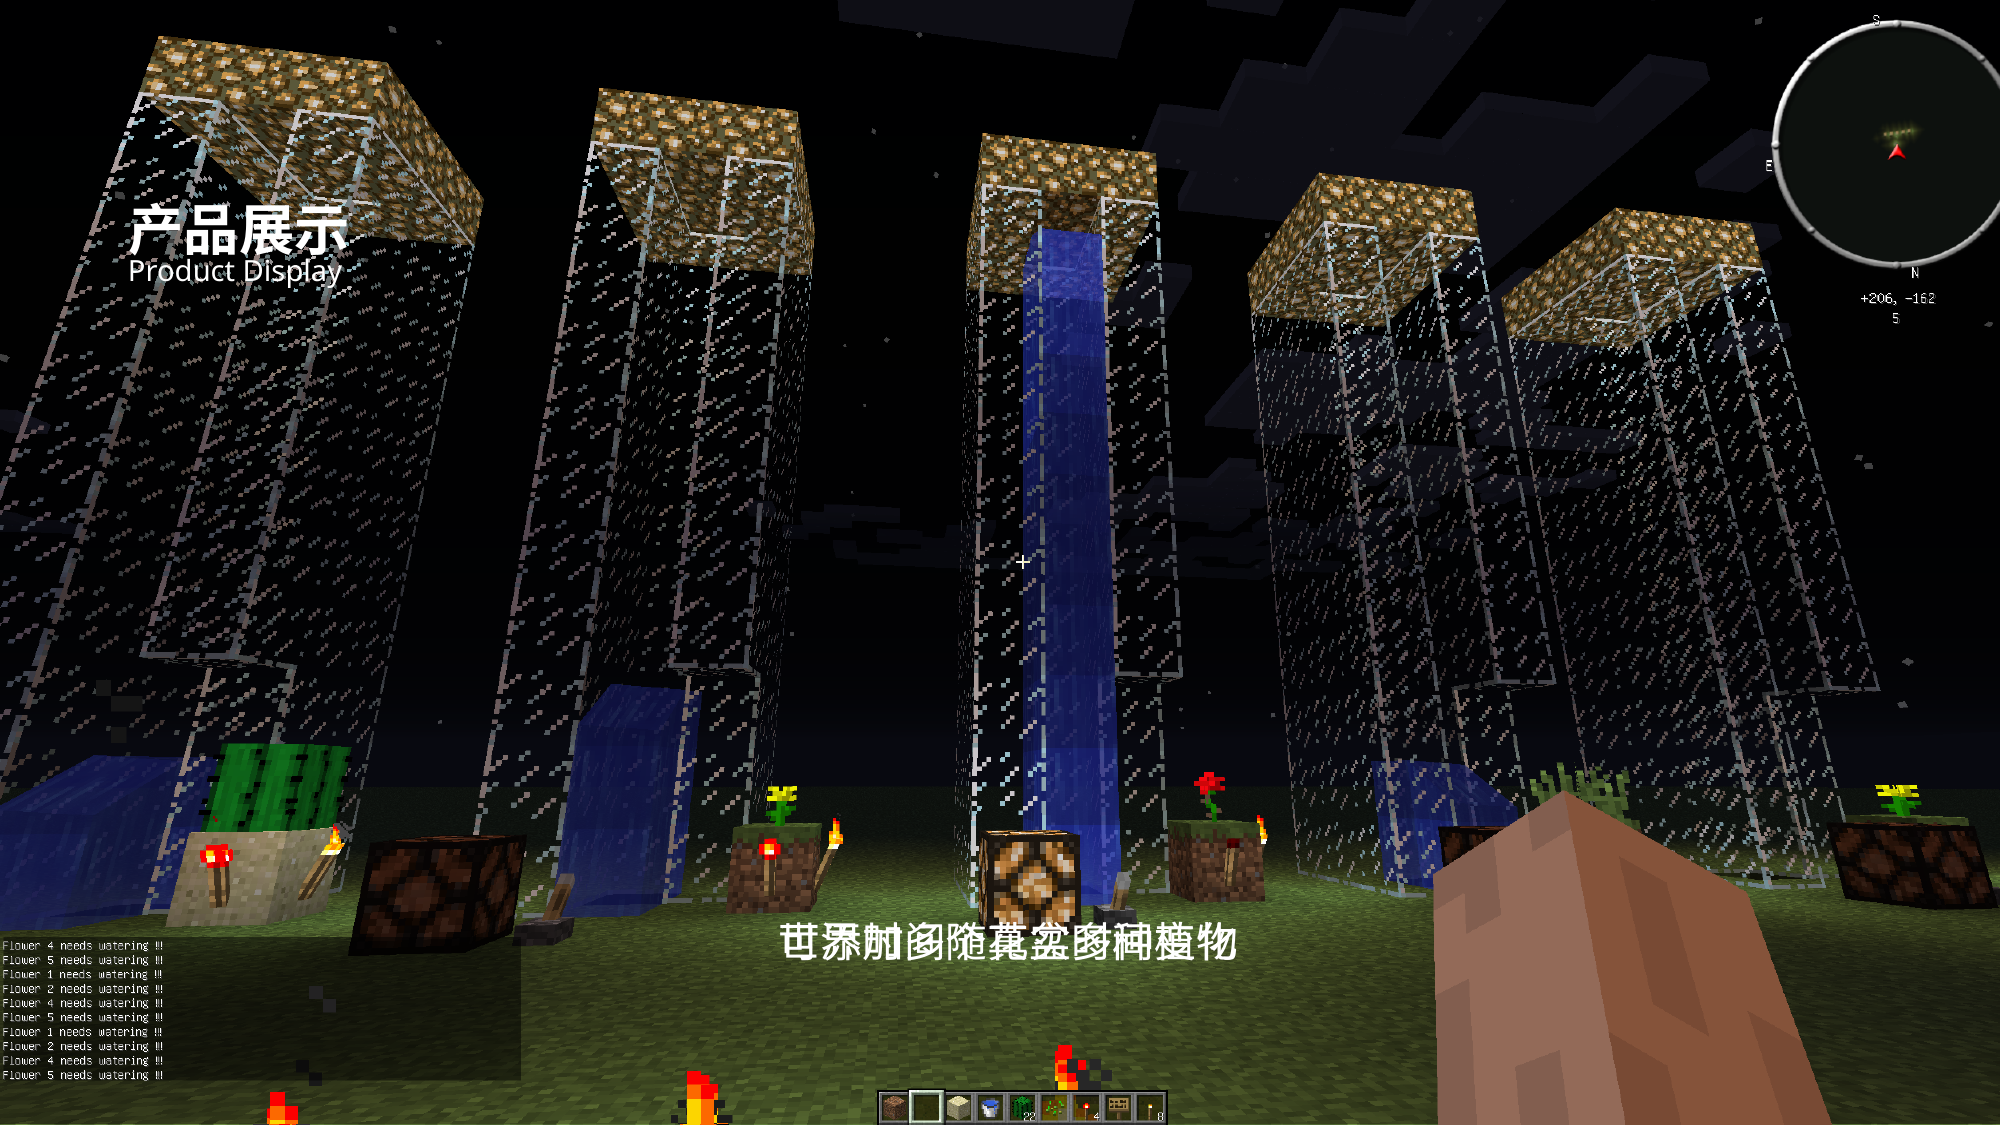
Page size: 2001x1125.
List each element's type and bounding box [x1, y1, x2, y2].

text_box [113, 154, 727, 296]
picture [0, 0, 2000, 1125]
